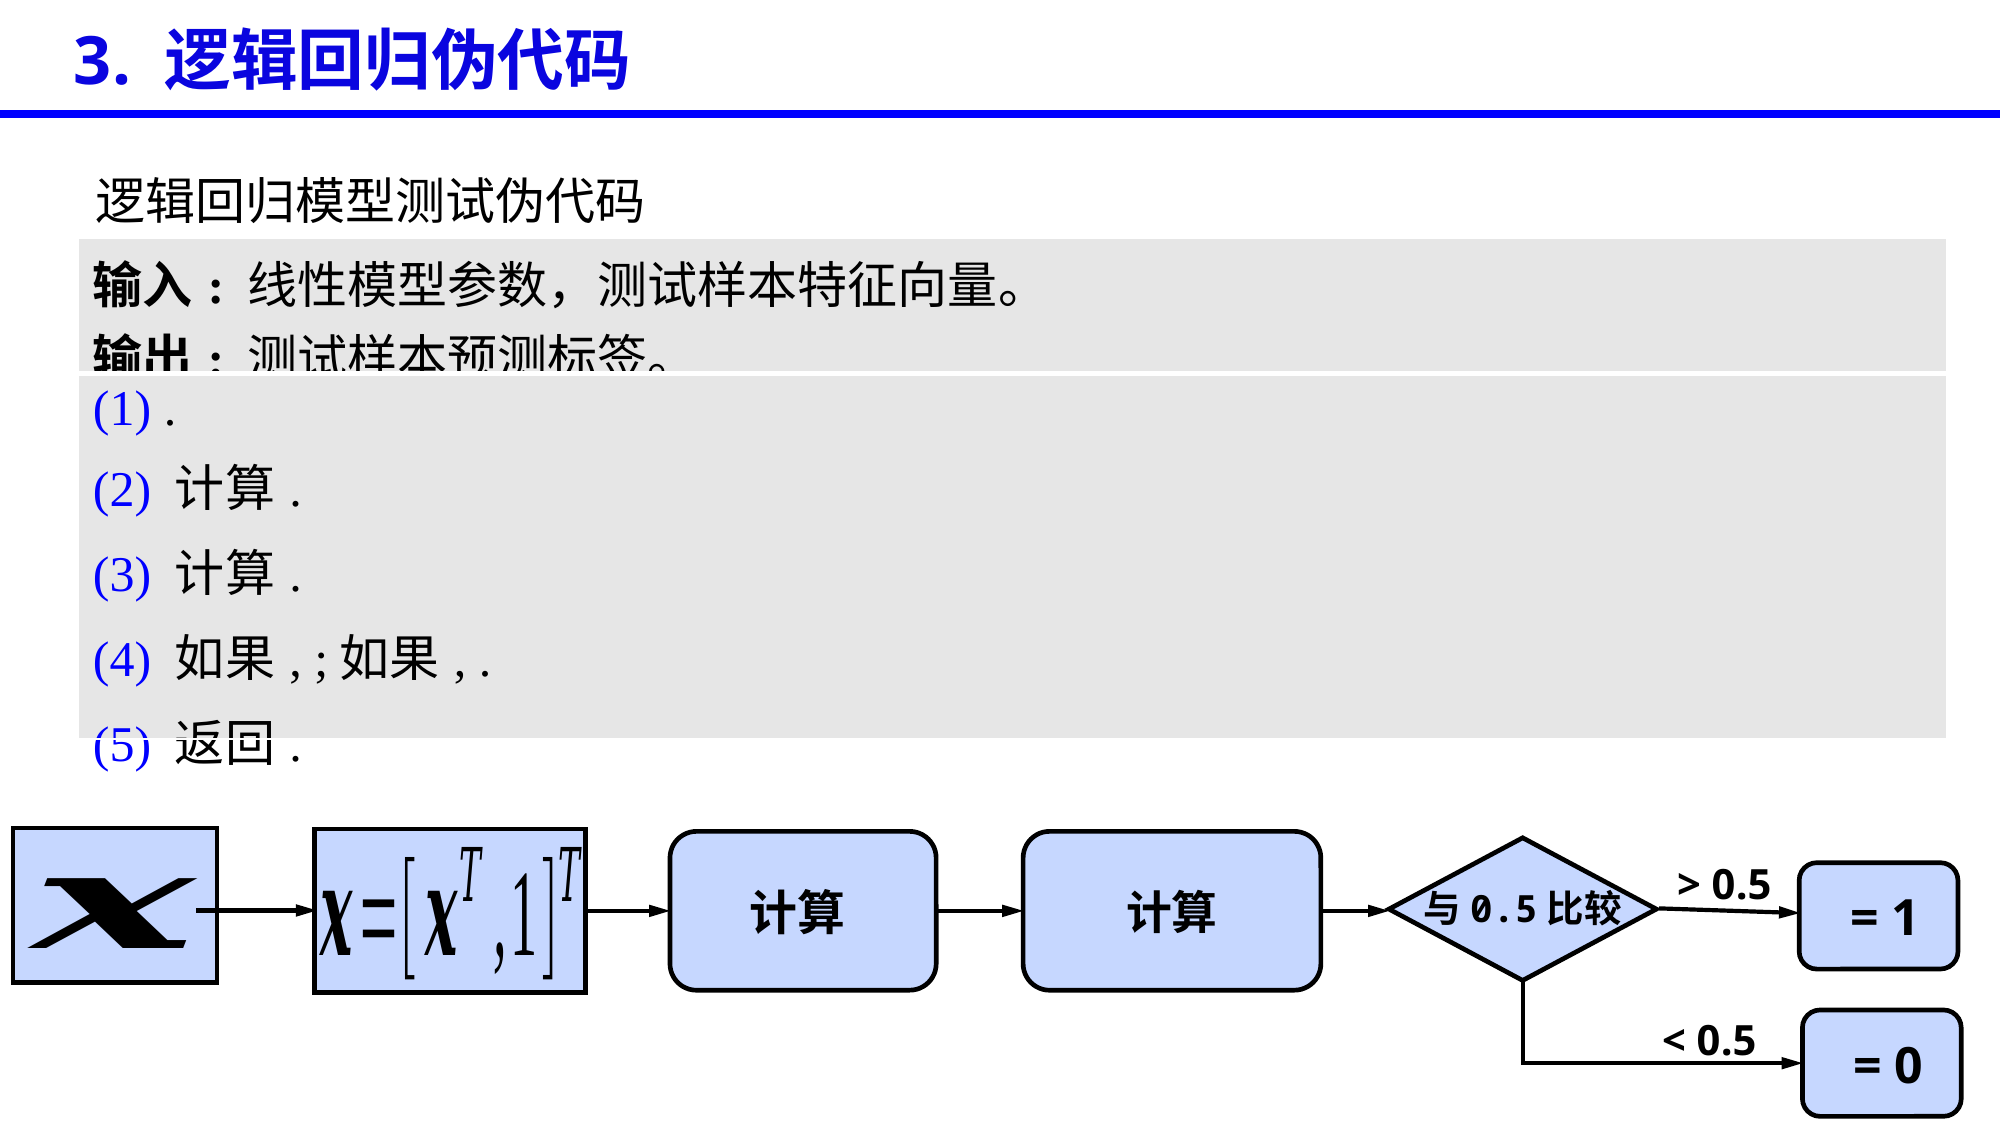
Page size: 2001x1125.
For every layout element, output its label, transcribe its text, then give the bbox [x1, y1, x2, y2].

text_box [1386, 897, 1408, 921]
text_box < 0.5 [1704, 1005, 1772, 1071]
text_box [1440, 938, 1605, 981]
text_box > 0.5 [1662, 850, 1787, 908]
text_box 3. 逻辑回归伪代码 [59, 10, 1308, 106]
text_box [1446, 836, 1599, 877]
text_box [1704, 908, 1800, 914]
text_box 逻辑回归模型测试伪代码 [80, 162, 661, 238]
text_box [1621, 881, 1704, 1125]
text_box 与0.5比较 [1408, 877, 1637, 938]
